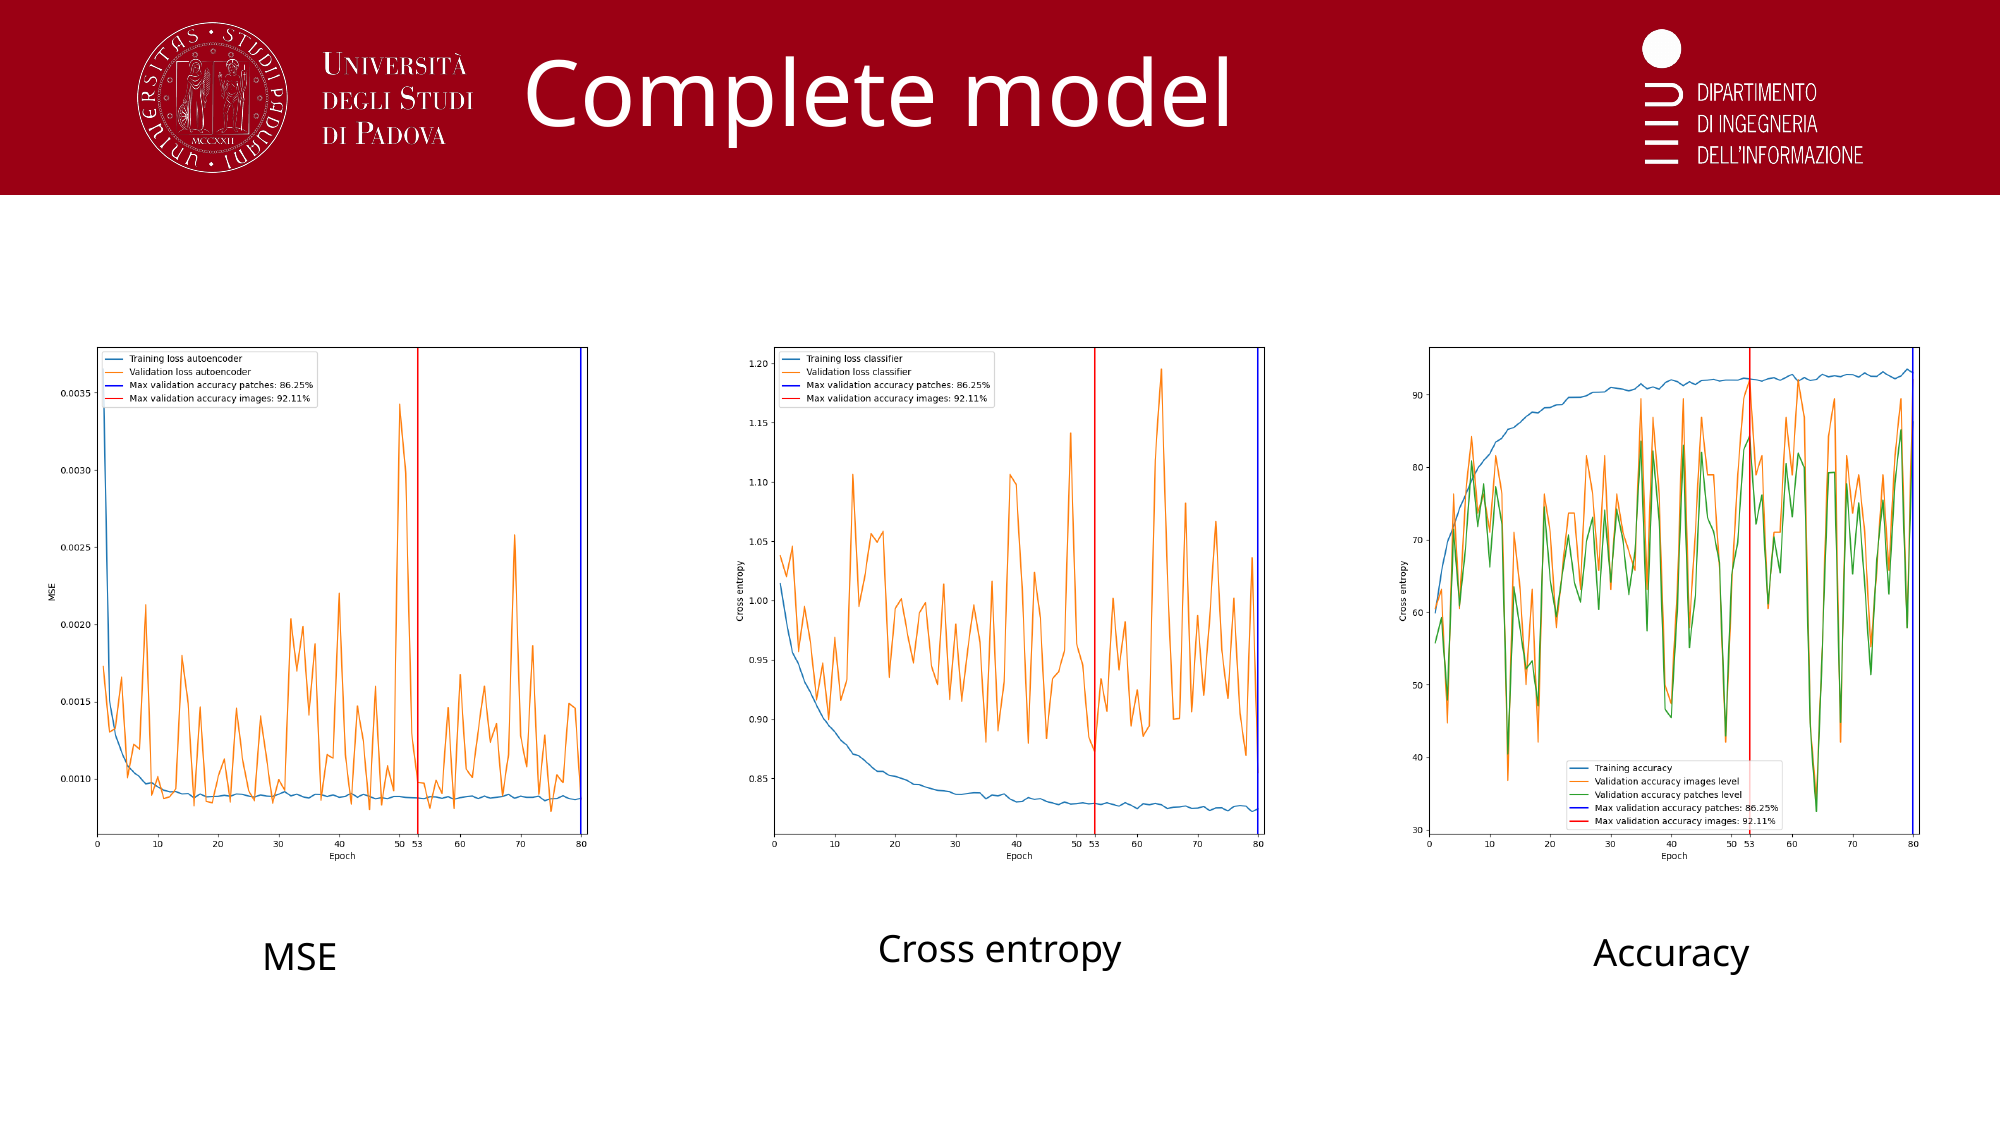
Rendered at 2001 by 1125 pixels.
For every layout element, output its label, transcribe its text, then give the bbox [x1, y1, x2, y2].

picture [695, 271, 1327, 903]
title Complete model [507, 21, 1564, 172]
text_box MSE [247, 925, 353, 986]
text_box Cross entropy [863, 918, 1137, 978]
picture [137, 22, 473, 173]
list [18, 271, 650, 903]
text_box Accuracy [1578, 921, 1765, 981]
picture [1350, 271, 1982, 903]
picture [1642, 29, 1863, 164]
